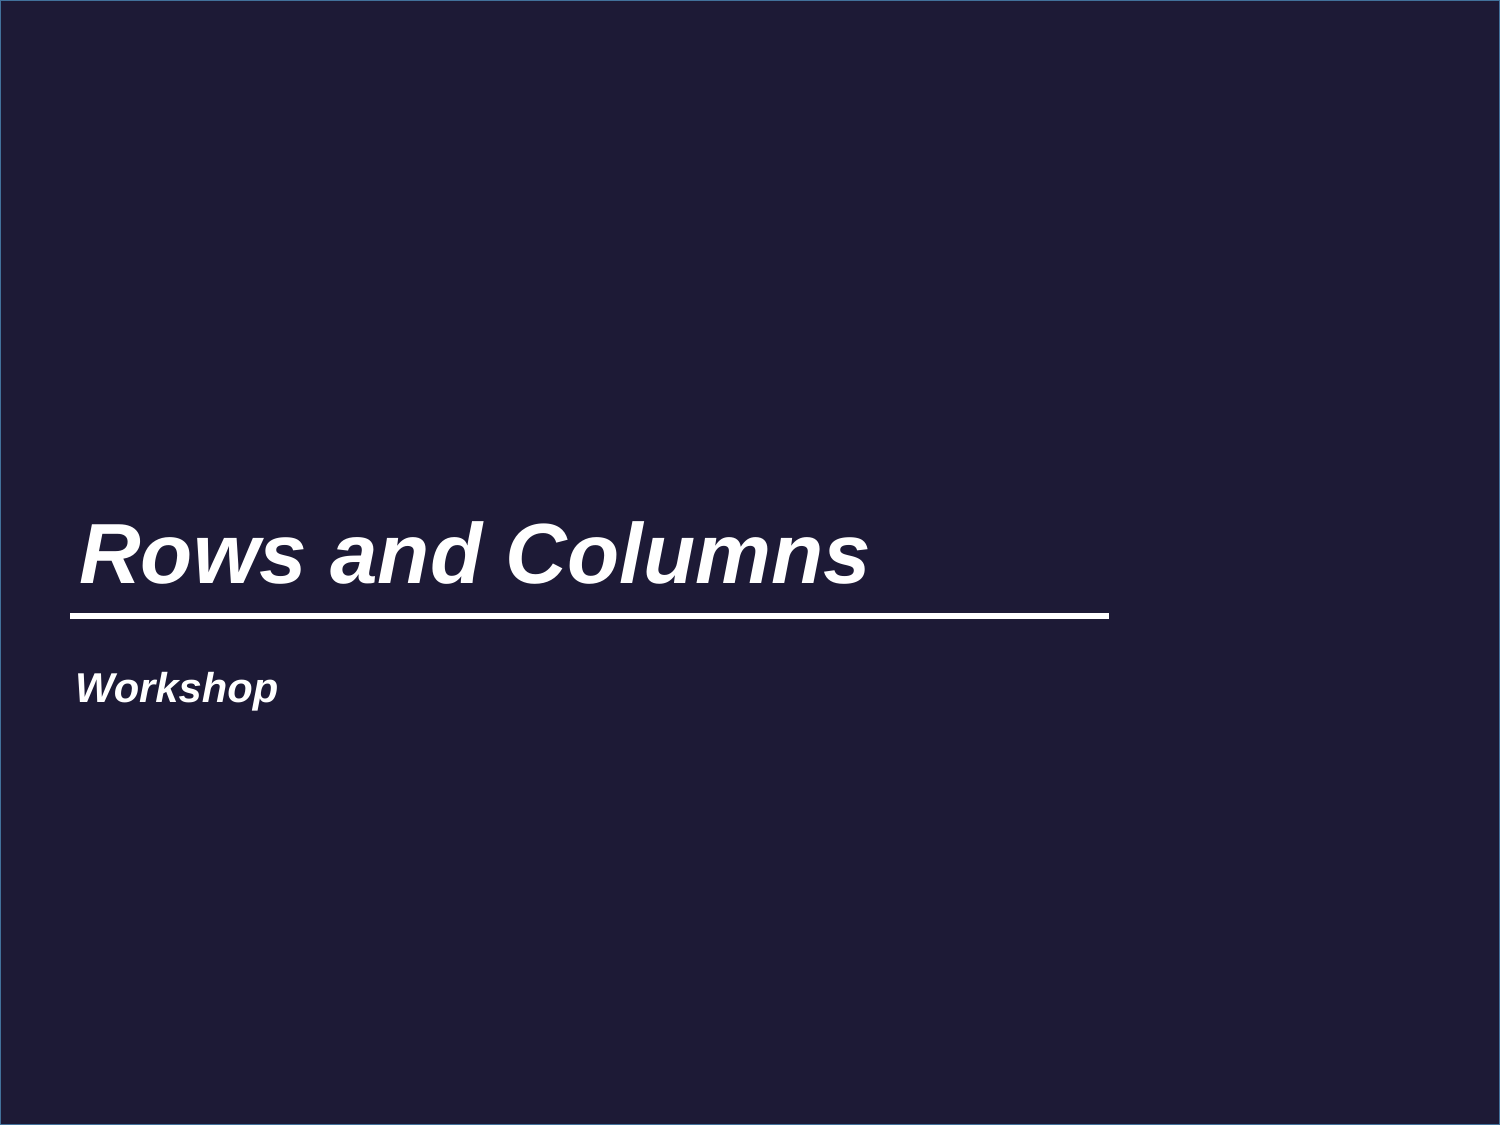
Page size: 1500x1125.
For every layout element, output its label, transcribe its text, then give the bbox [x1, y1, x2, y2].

title Rows and Columns [64, 484, 1415, 628]
text_box Workshop [60, 631, 1120, 741]
